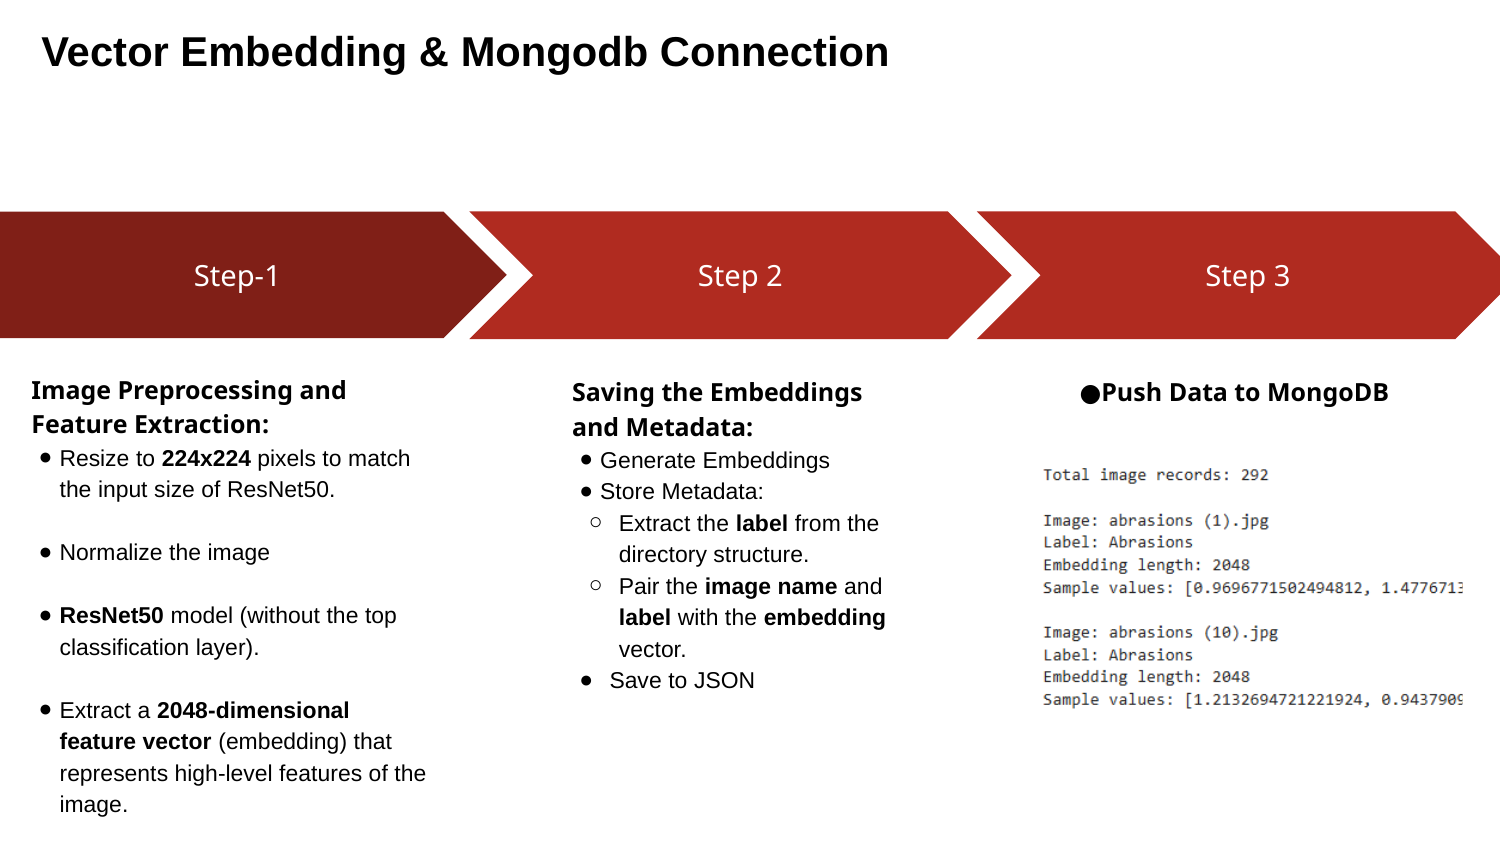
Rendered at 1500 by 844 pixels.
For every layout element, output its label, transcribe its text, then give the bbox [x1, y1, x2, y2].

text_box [469, 211, 974, 797]
text_box Vector Embedding & Mongodb Connection [26, 9, 1030, 90]
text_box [976, 211, 1500, 797]
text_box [0, 211, 507, 818]
